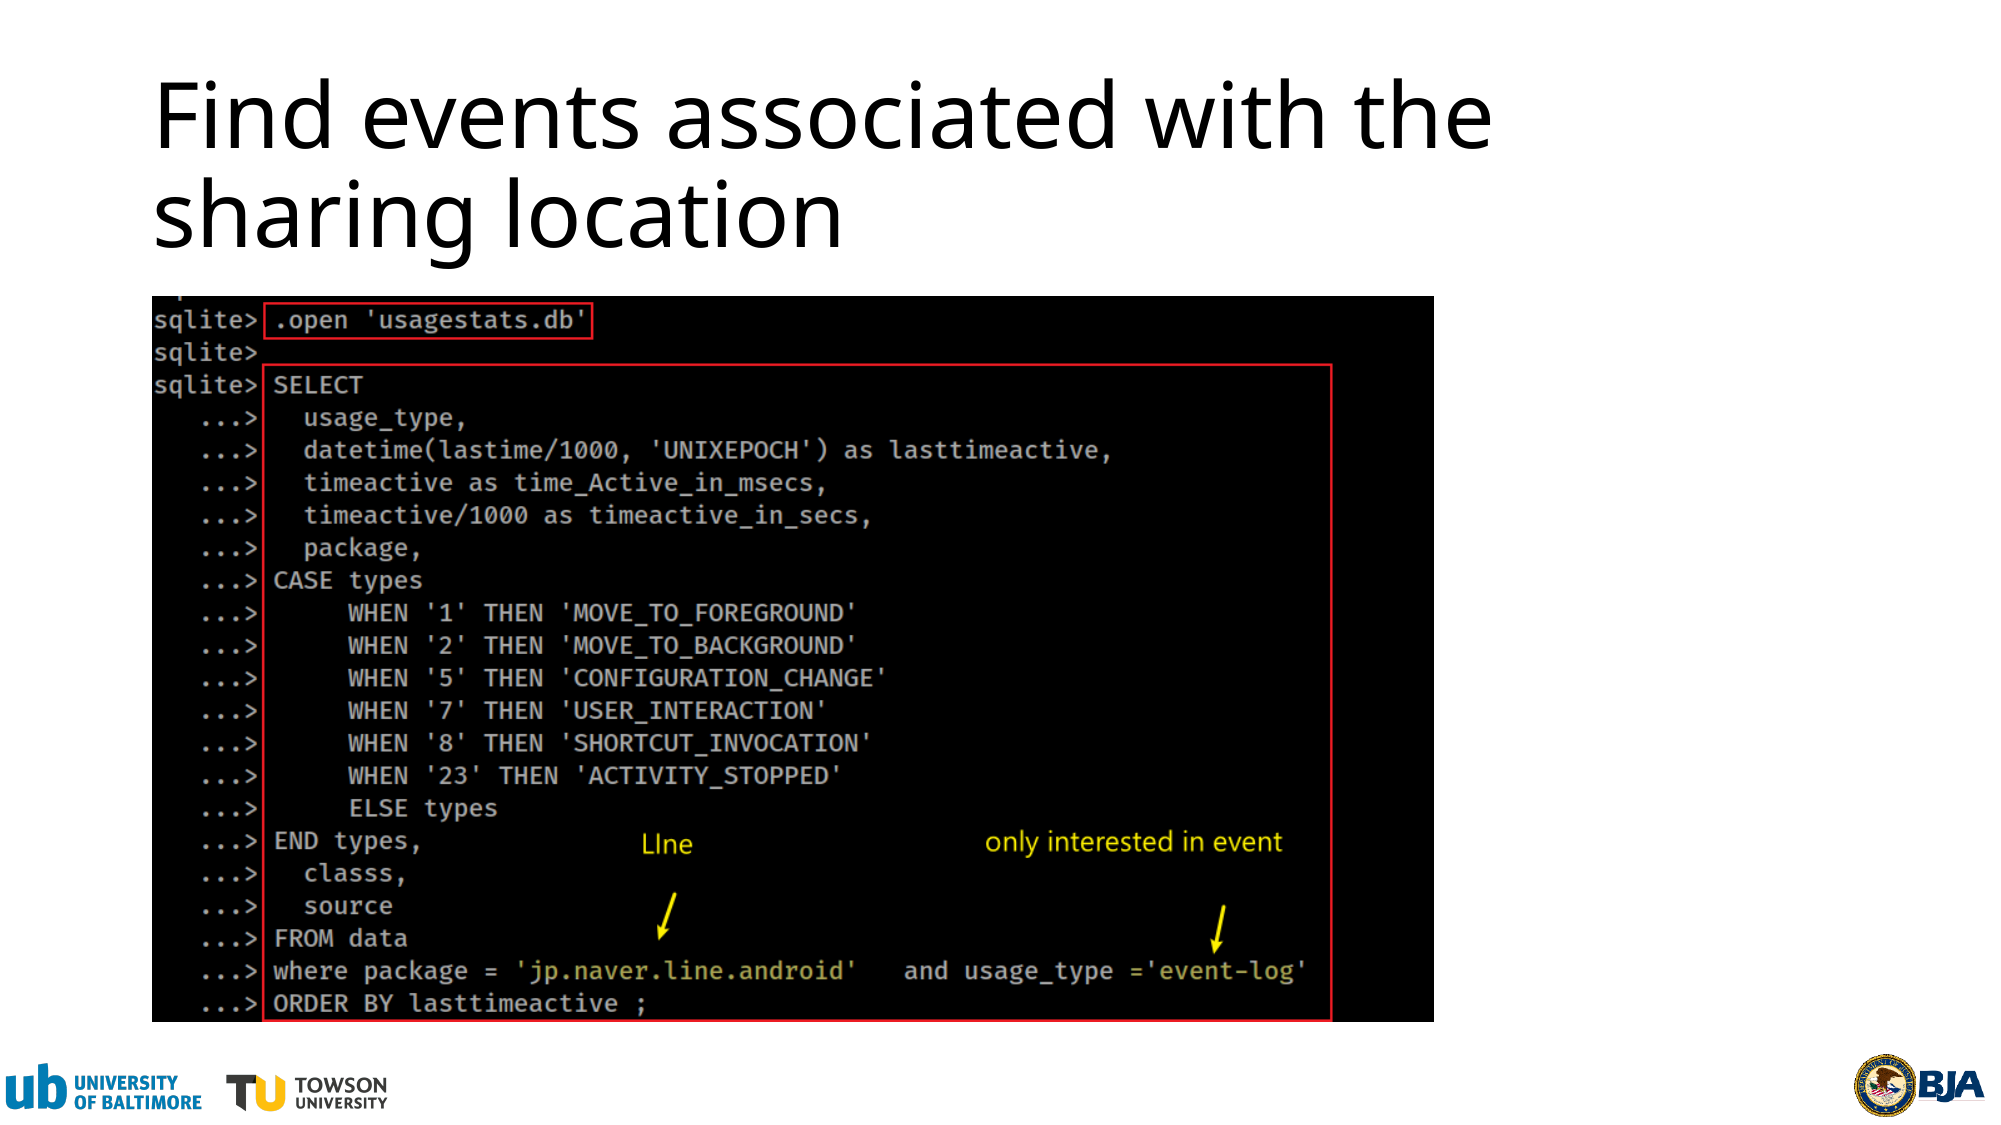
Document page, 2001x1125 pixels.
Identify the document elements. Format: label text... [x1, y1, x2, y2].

picture [152, 296, 1434, 1022]
title Find events associated with the sharing location [137, 59, 1863, 278]
picture [0, 1031, 407, 1125]
picture [1854, 1054, 1986, 1117]
